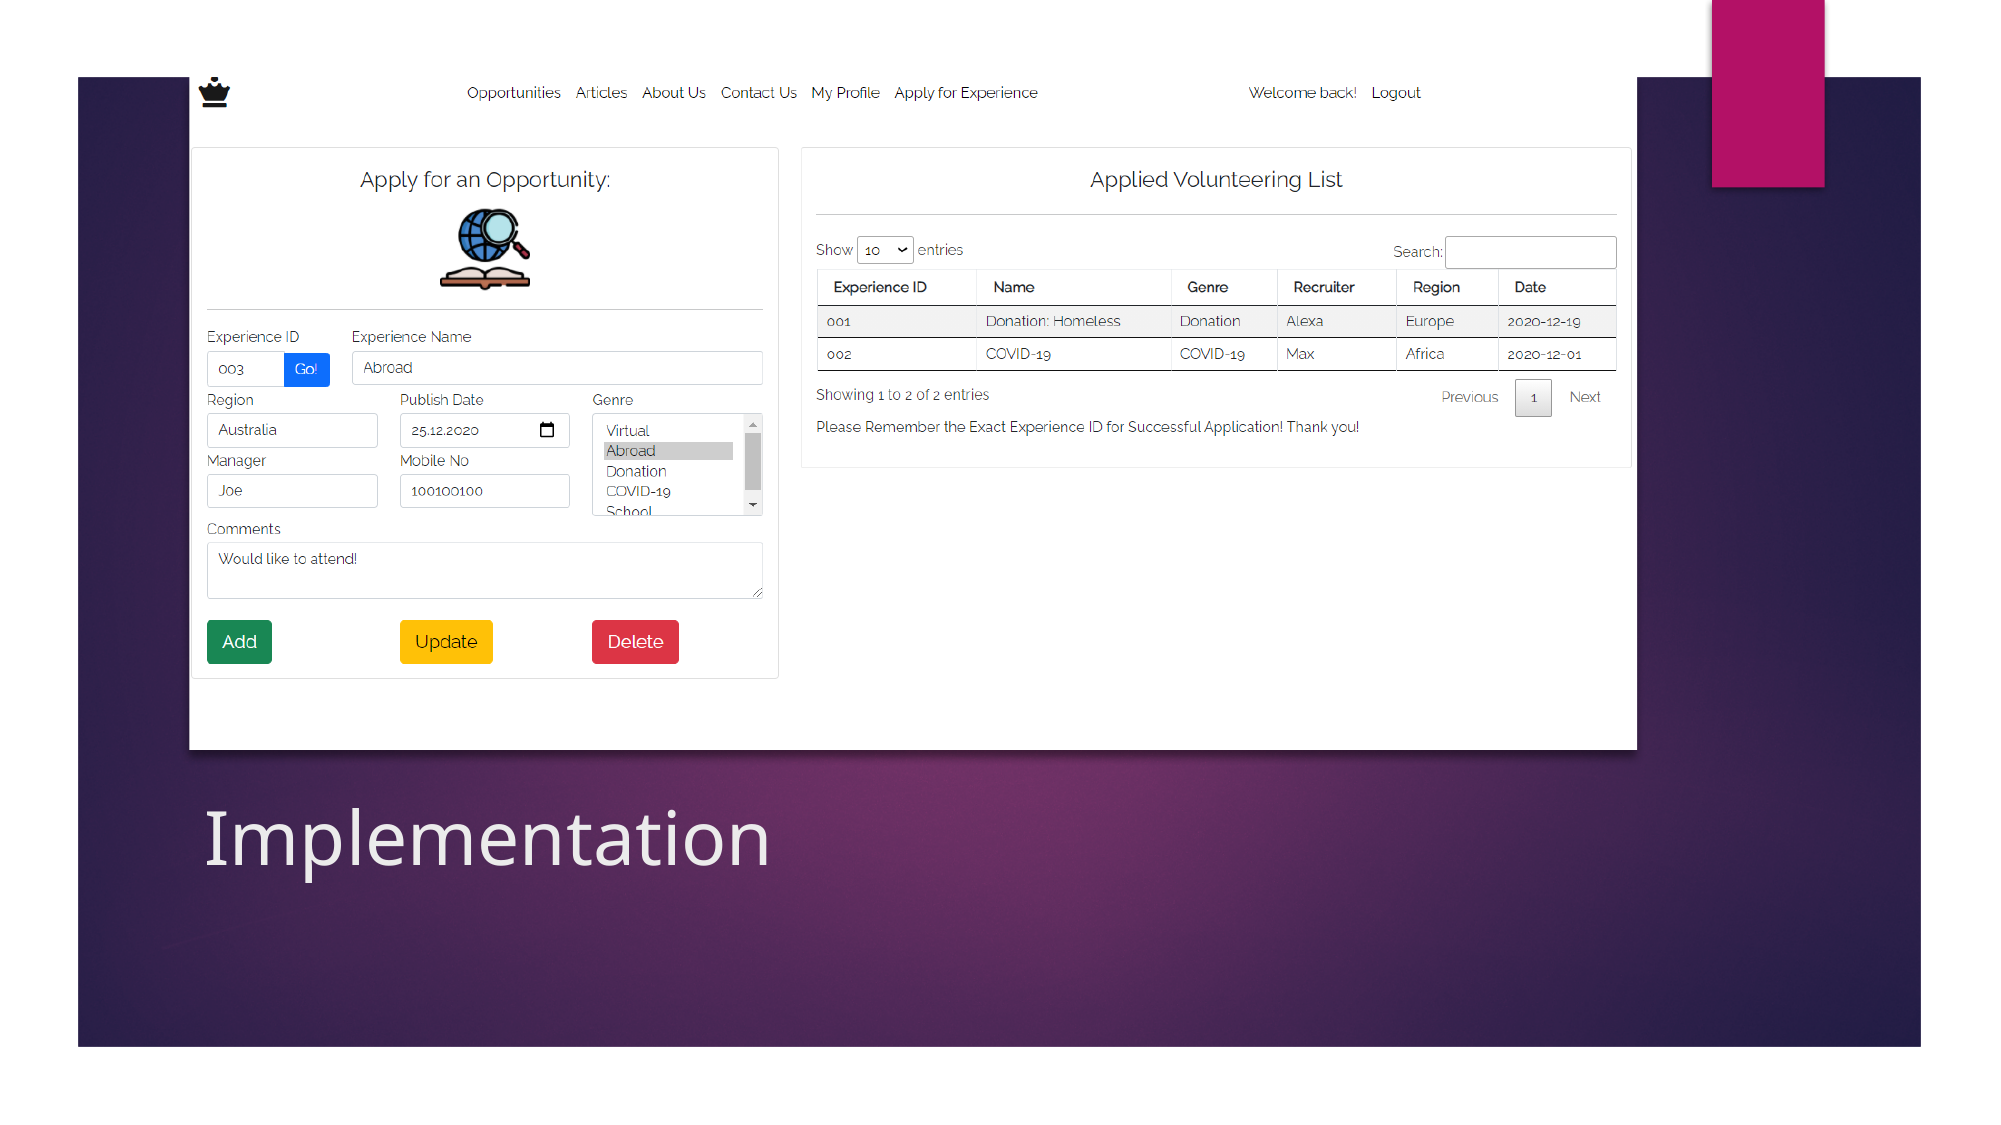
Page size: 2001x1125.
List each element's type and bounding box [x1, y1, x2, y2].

picture [189, 77, 1638, 751]
text_box [0, 0, 2000, 1125]
